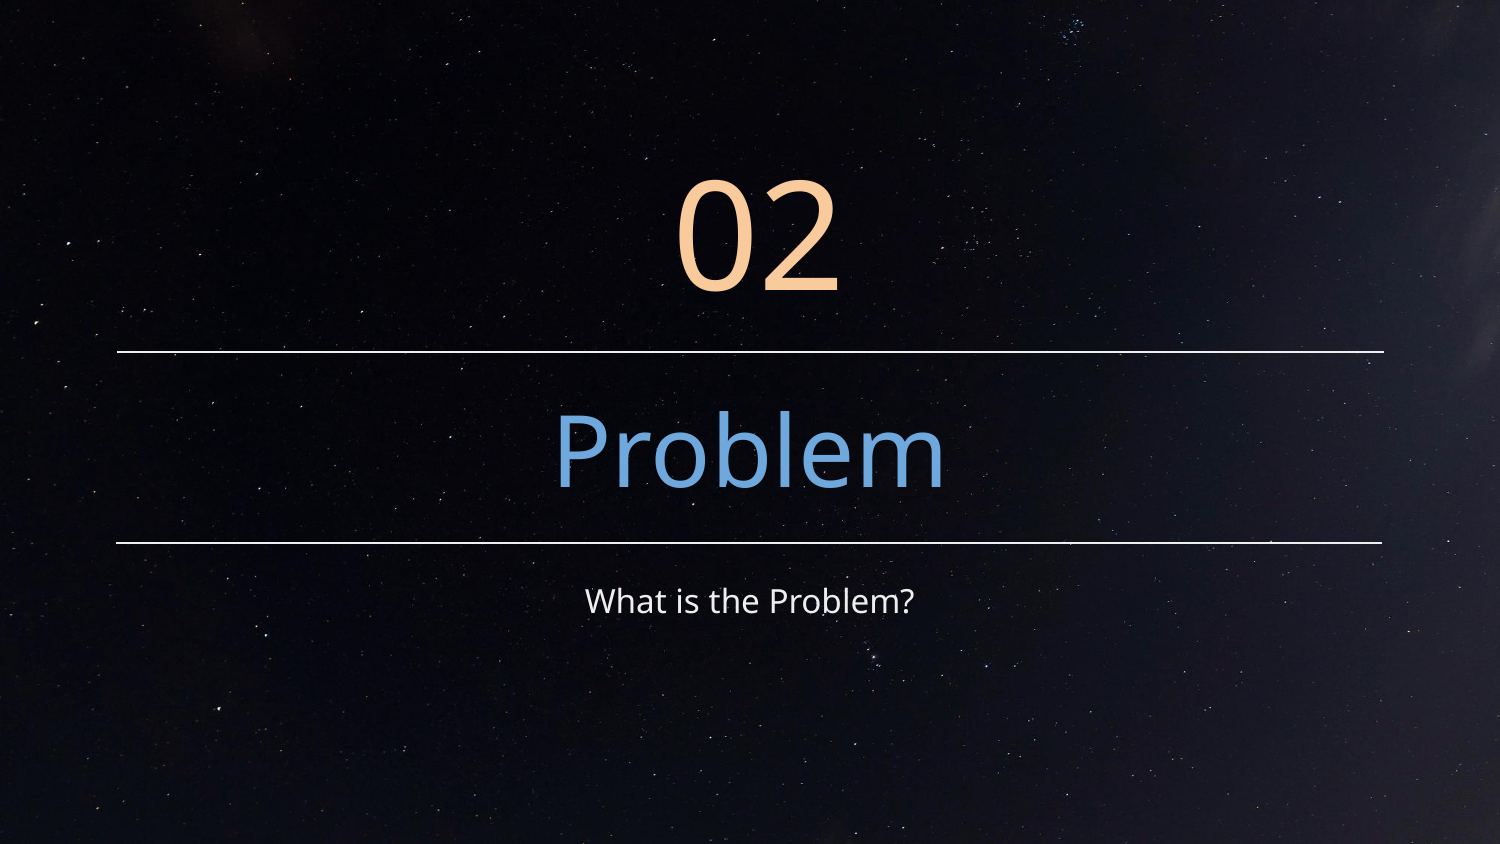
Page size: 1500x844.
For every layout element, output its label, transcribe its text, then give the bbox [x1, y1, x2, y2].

title 02 [649, 164, 869, 294]
picture [0, 0, 1500, 844]
title Problem [116, 378, 1383, 517]
subtitle What is the Problem? [116, 565, 1383, 628]
